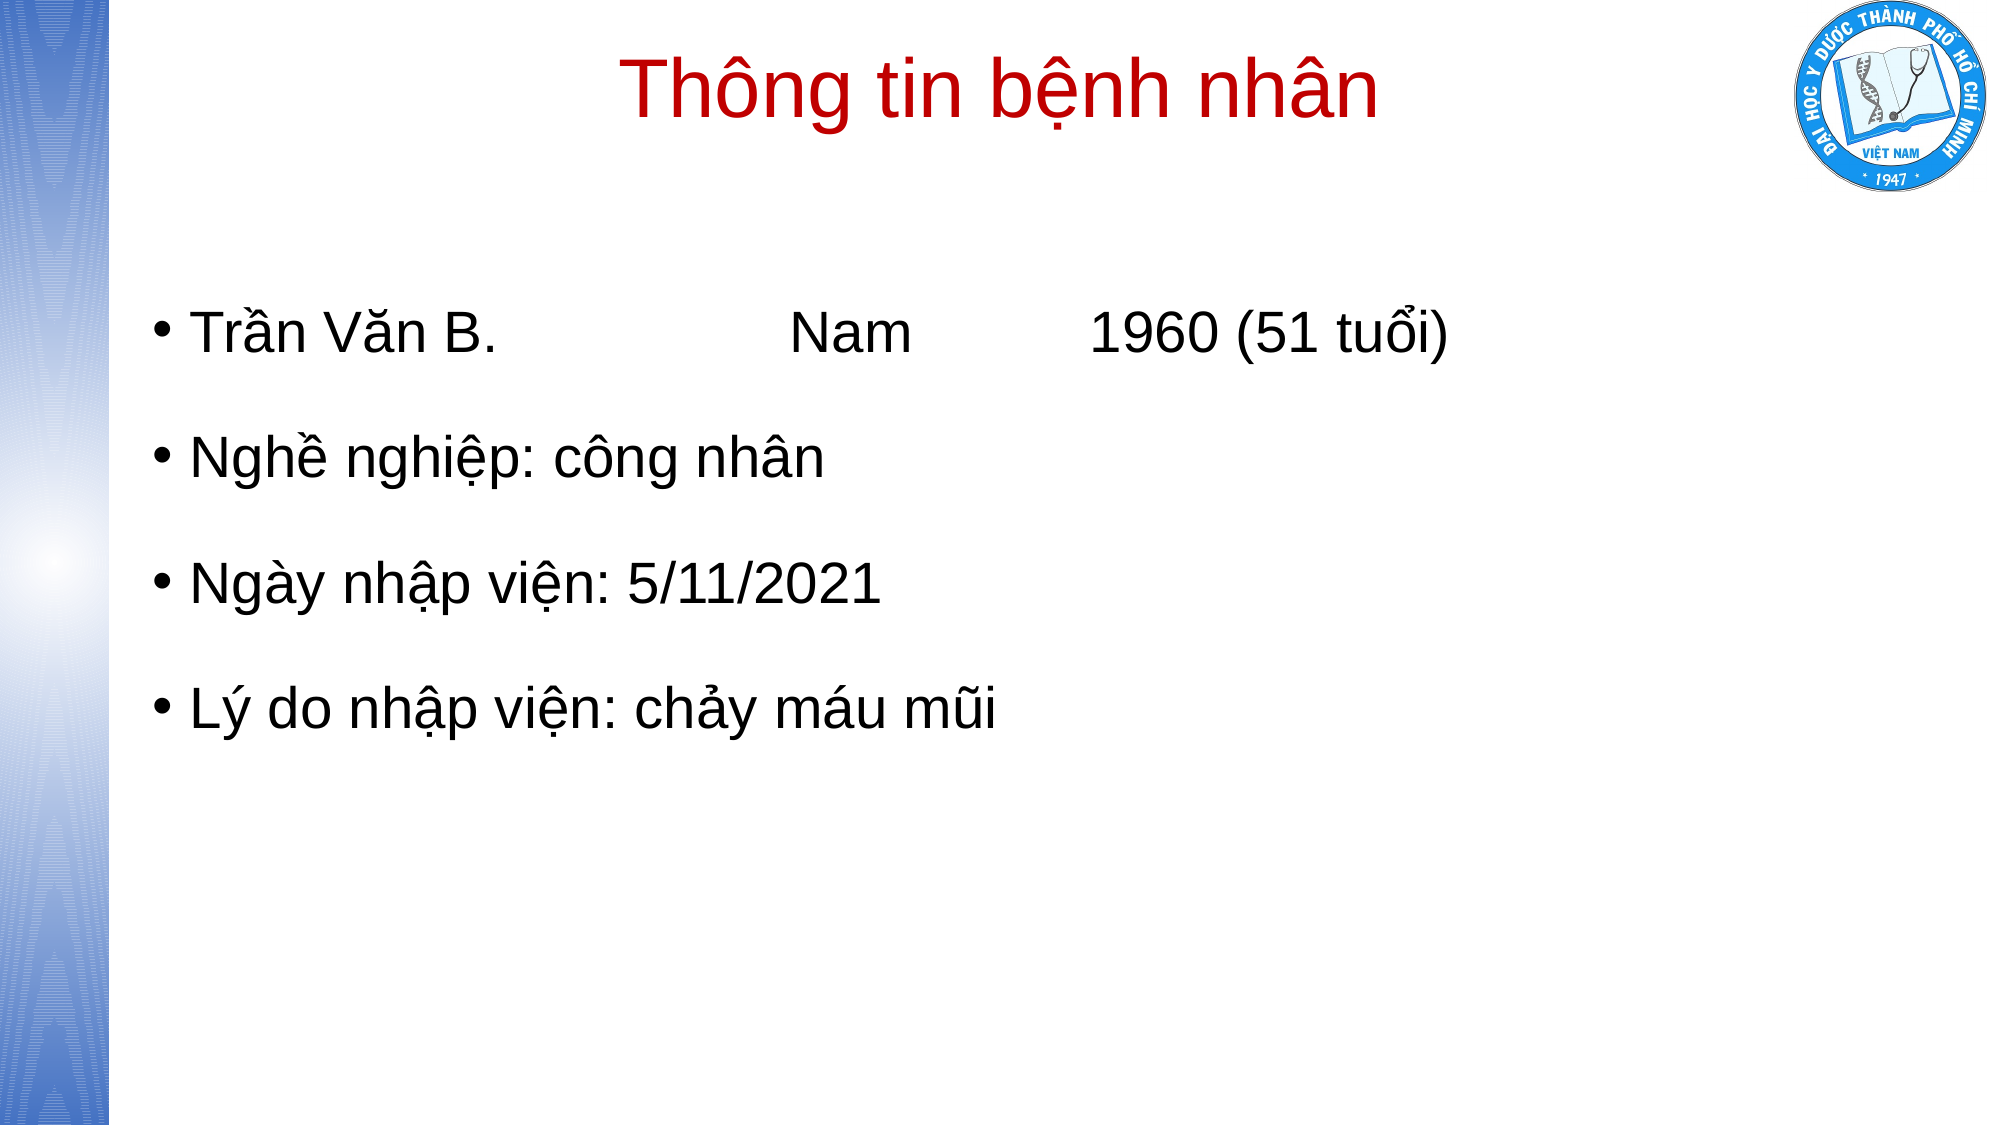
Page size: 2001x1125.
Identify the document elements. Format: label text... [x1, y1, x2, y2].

title Thông tin bệnh nhân [137, 12, 1863, 169]
list Trần Văn B. Nam 1960 (51 tuổi) Nghề nghiệp: công nhân Ngày nhập viện: 5/11/2021 Lý do nhập viện: chảy máu mũi [137, 251, 1863, 1014]
picture [1794, 0, 1987, 192]
